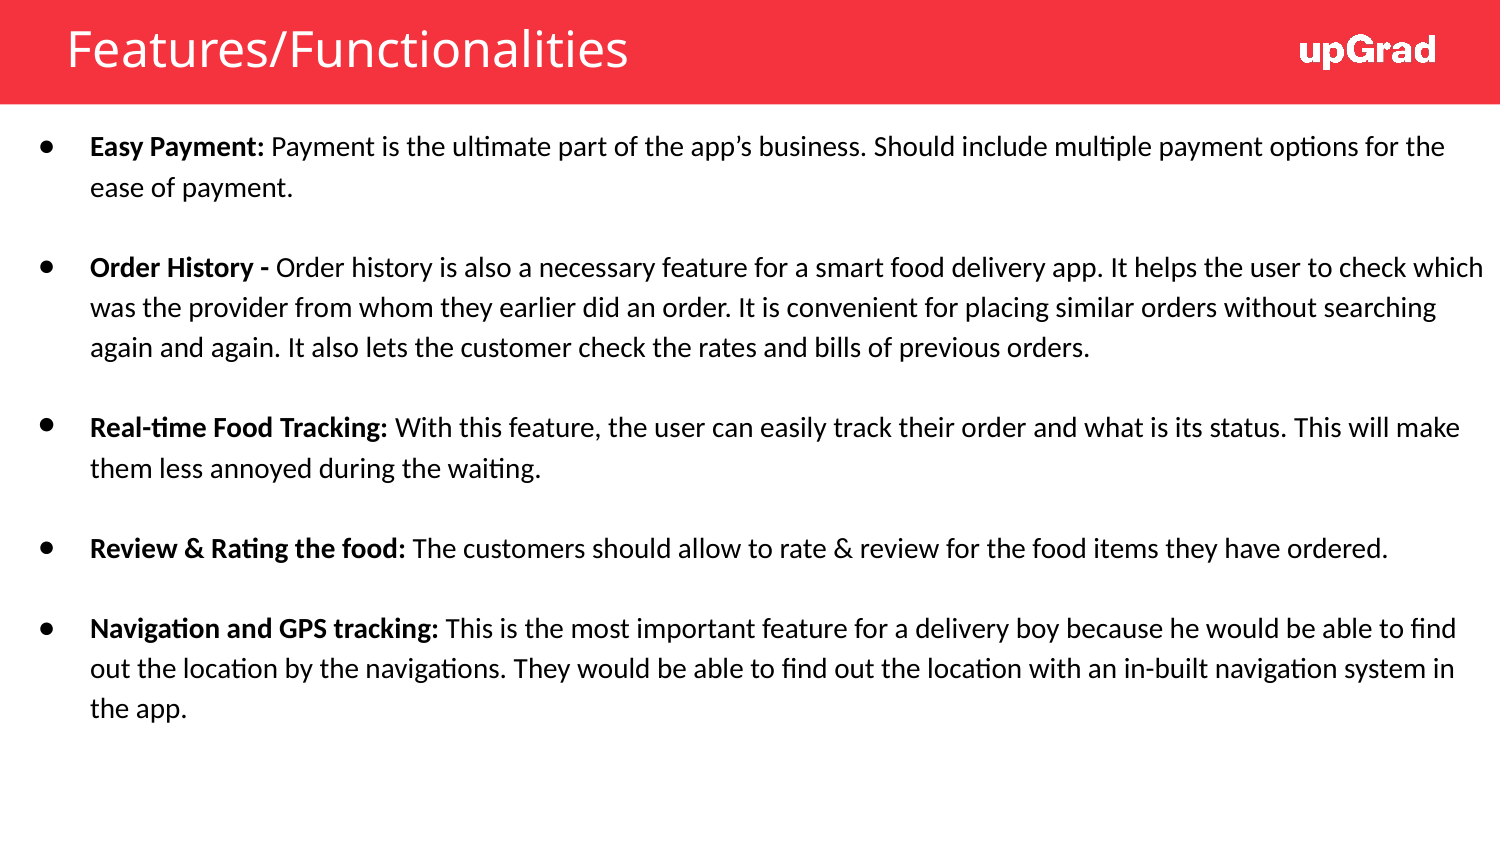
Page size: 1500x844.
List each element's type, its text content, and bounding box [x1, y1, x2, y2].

picture [1300, 34, 1435, 70]
text_box Easy Payment: Payment is the ultimate part of the app’s business. Should include multiple payment options for the ease of payment. Order History - Order history is also a necessary feature for a smart food delivery app. It helps the user to check which was the provider from whom they earlier did an order. It is convenient for placing similar orders without searching again and again. It also lets the customer check the rates and bills of previous orders. Real-time Food Tracking: With this feature, the user can easily track their order and what is its status. This will make them less annoyed during the waiting. Review & Rating the food: The customers should allow to rate & review for the food items they have ordered. Navigation and GPS tracking: This is the most important feature for a delivery boy because he would be able to find out the location by the navigations. They would be able to find out the location with an in-built navigation system in the app. [0, 107, 1500, 812]
title Features/Functionalities [51, 20, 665, 83]
